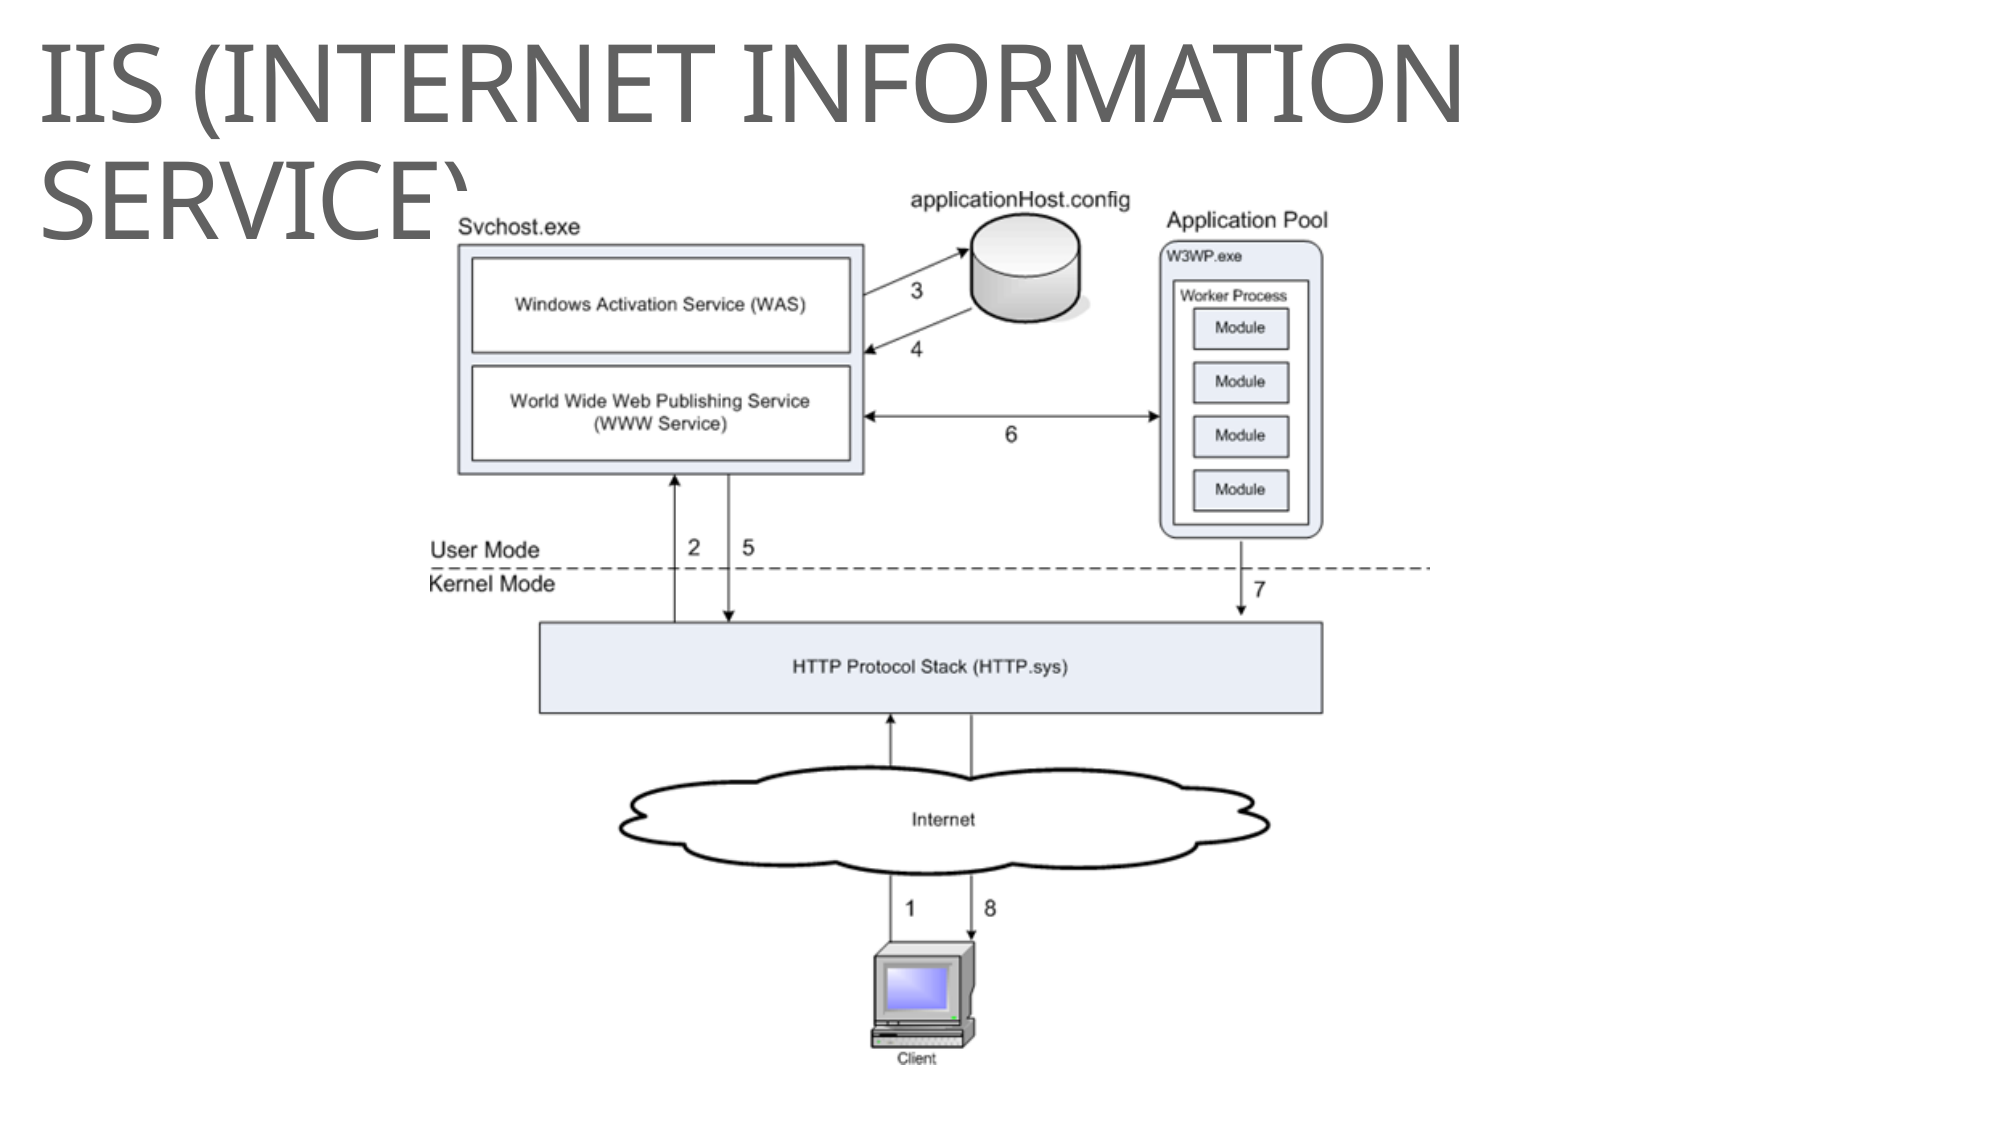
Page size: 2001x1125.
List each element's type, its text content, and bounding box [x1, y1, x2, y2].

text_box [163, 170, 1904, 286]
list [430, 191, 1430, 1065]
text_box IIS (INTERNET INFORMATION SERVICE) [23, 21, 1889, 156]
